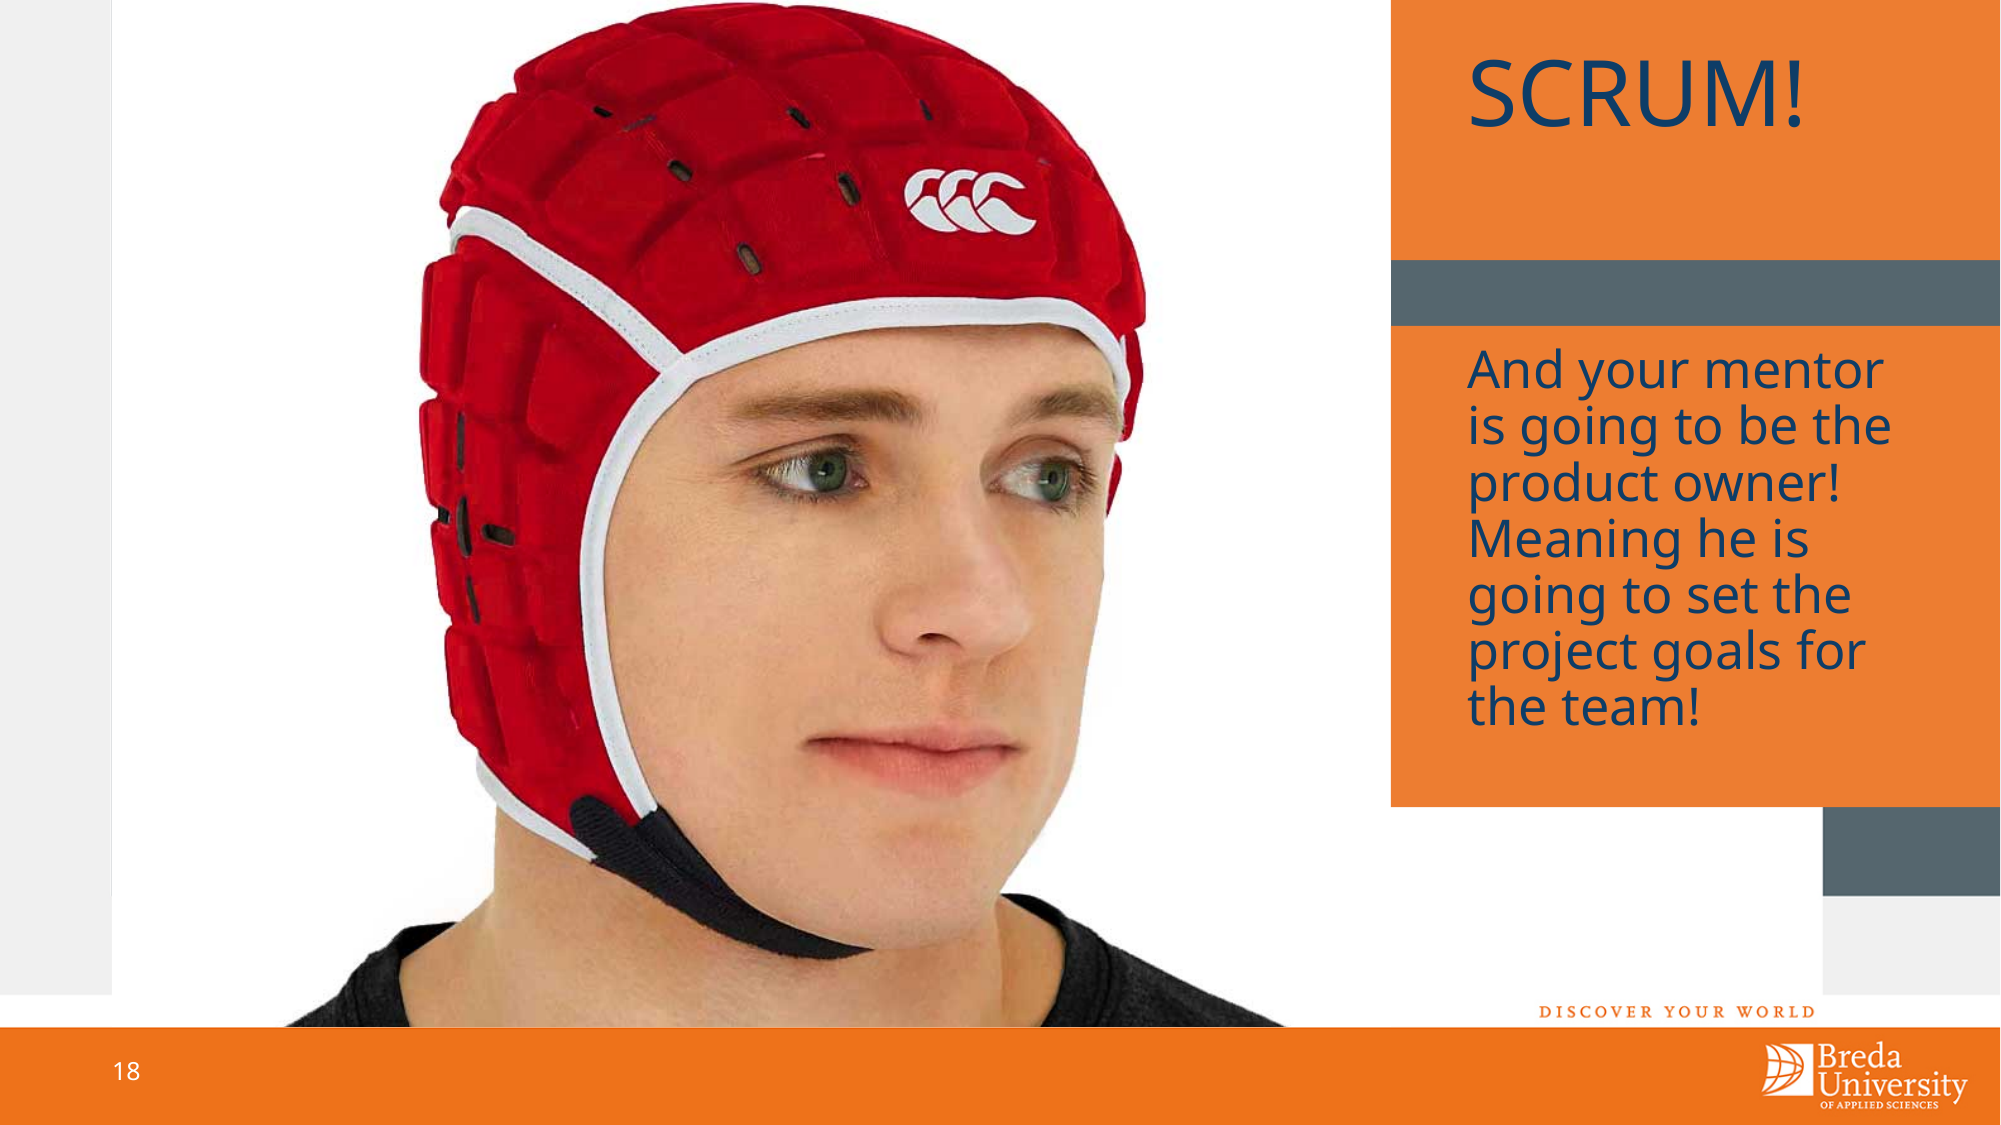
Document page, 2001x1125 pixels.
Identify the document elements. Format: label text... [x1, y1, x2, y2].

picture [0, 0, 2001, 1125]
slide_number 18 [97, 1042, 198, 1103]
